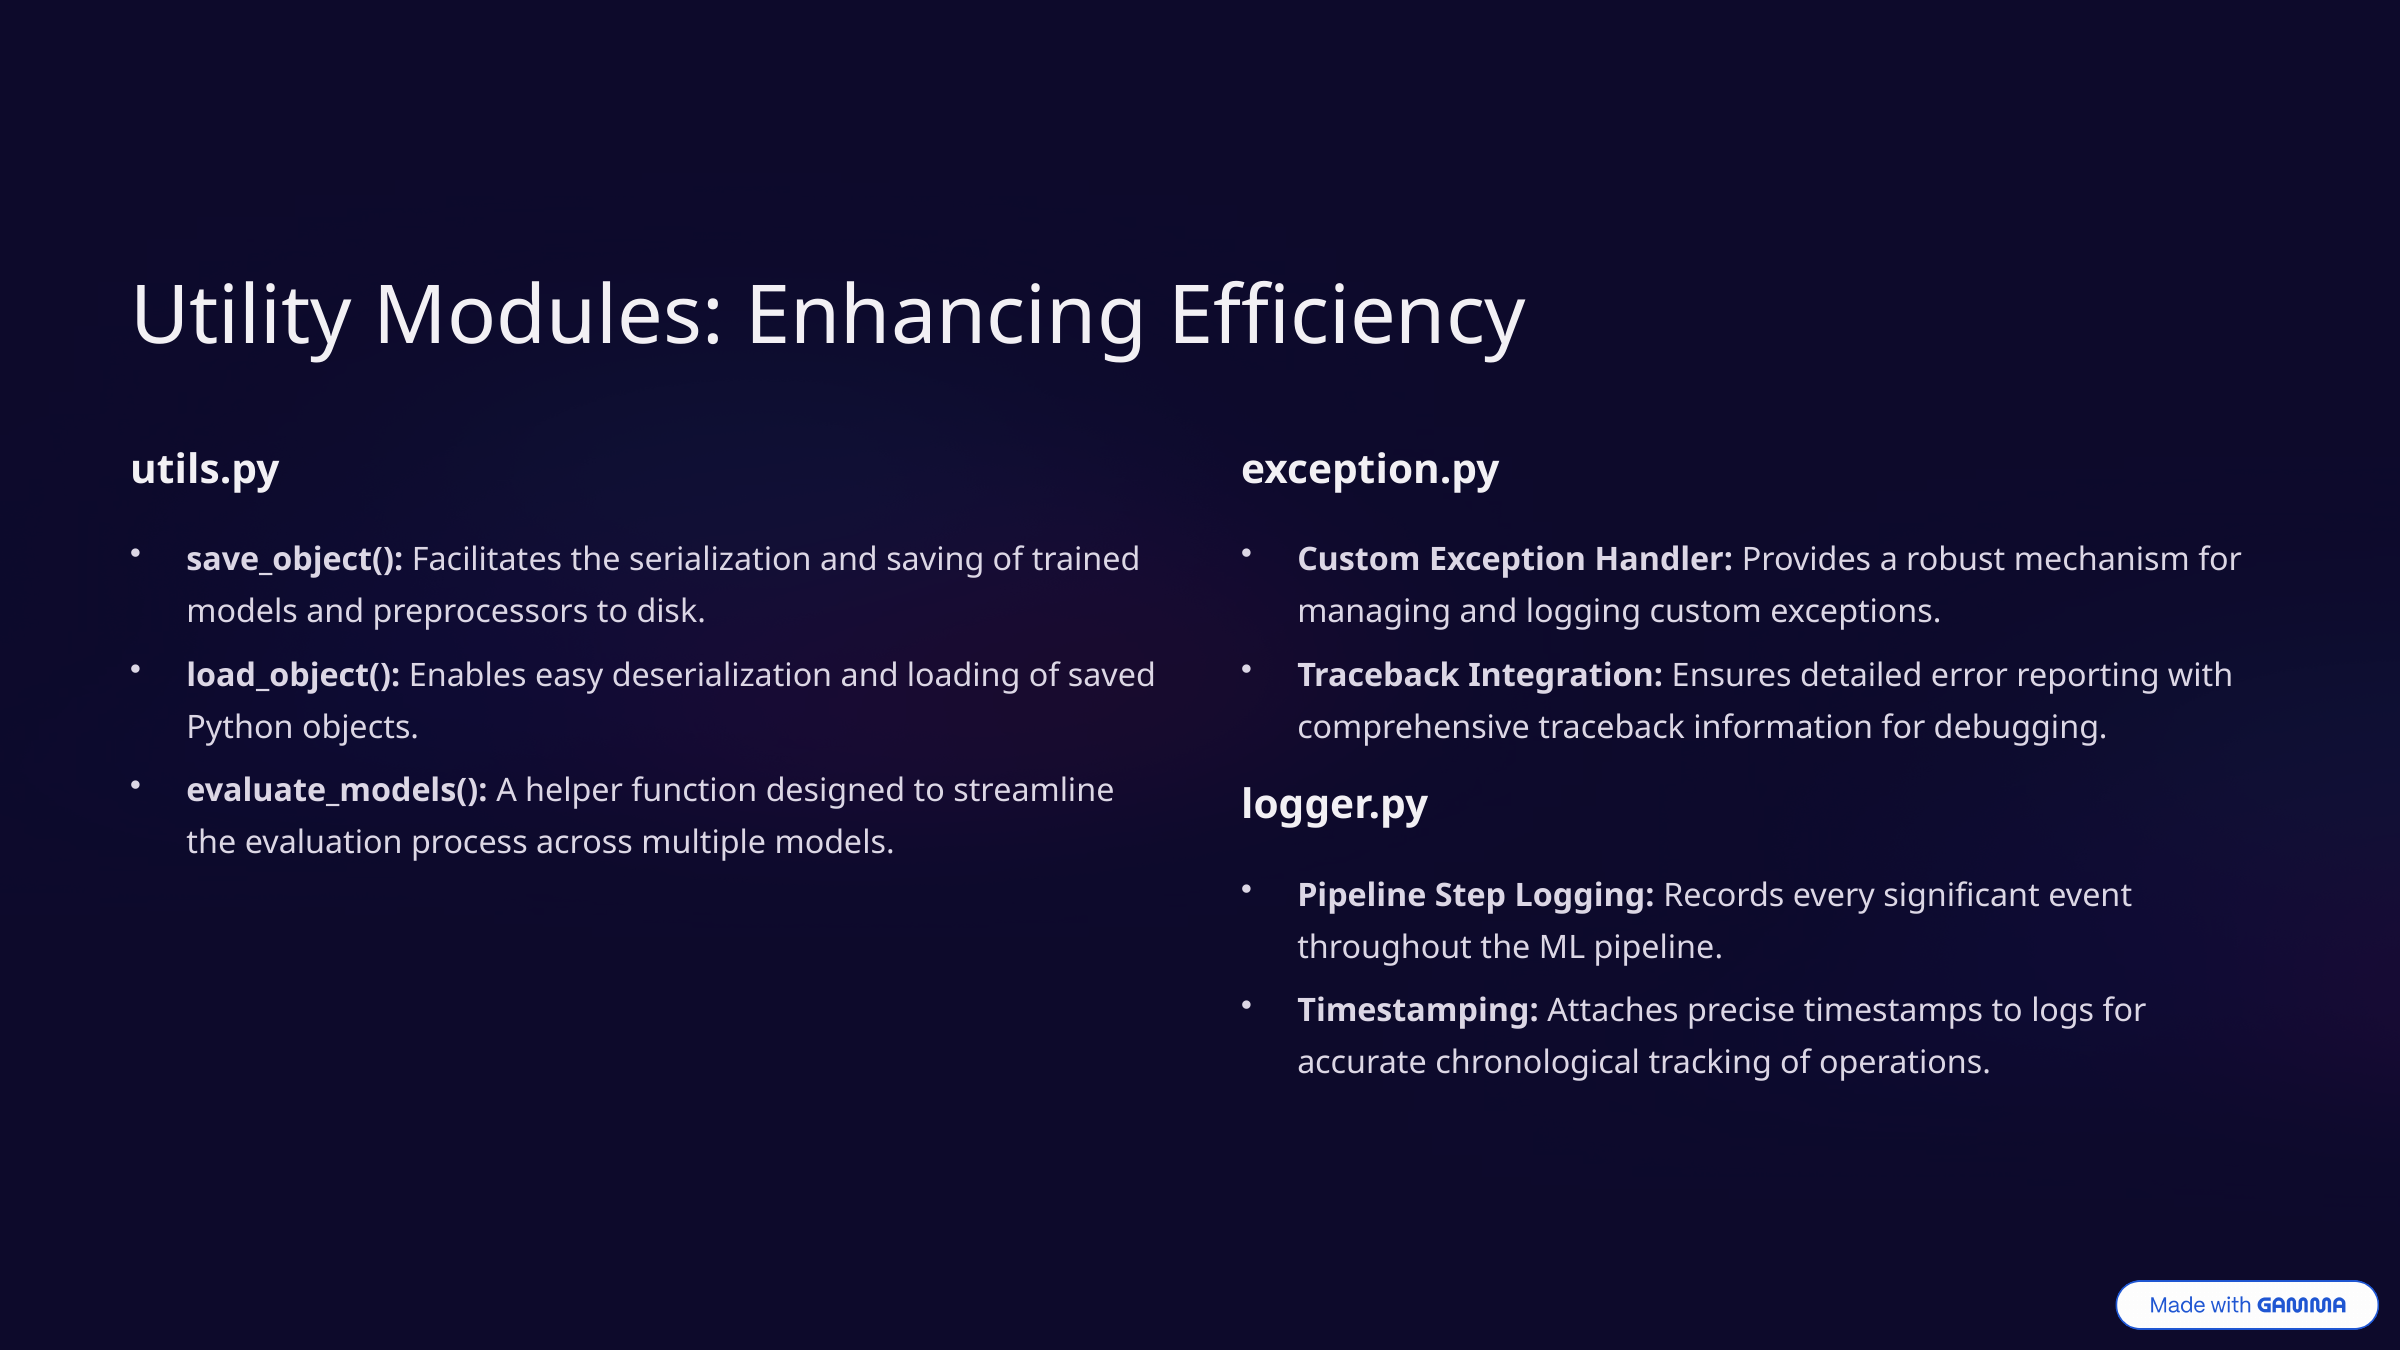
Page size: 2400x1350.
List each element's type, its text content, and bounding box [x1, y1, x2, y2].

text_box Timestamping: Attaches precise timestamps to logs for accurate chronological tracking of operations. [1240, 976, 2272, 1081]
text_box Utility Modules: Enhancing Efficiency [130, 258, 1636, 360]
picture [2106, 1271, 2389, 1339]
text_box load_object(): Enables easy deserialization and loading of saved Python objects. [130, 640, 1161, 745]
text_box Traceback Integration: Ensures detailed error reporting with comprehensive traceback information for debugging. [1240, 640, 2272, 745]
text_box logger.py [1240, 777, 1648, 828]
text_box evaluate_models(): A helper function designed to streamline the evaluation process across multiple models. [130, 755, 1161, 861]
text_box exception.py [1240, 441, 1648, 493]
text_box utils.py [130, 441, 538, 493]
text_box Custom Exception Handler: Provides a robust mechanism for managing and logging custom exceptions. [1240, 524, 2272, 629]
text_box save_object(): Facilitates the serialization and saving of trained models and preprocessors to disk. [130, 524, 1161, 629]
text_box Pipeline Step Logging: Records every significant event throughout the ML pipeline. [1240, 860, 2272, 965]
